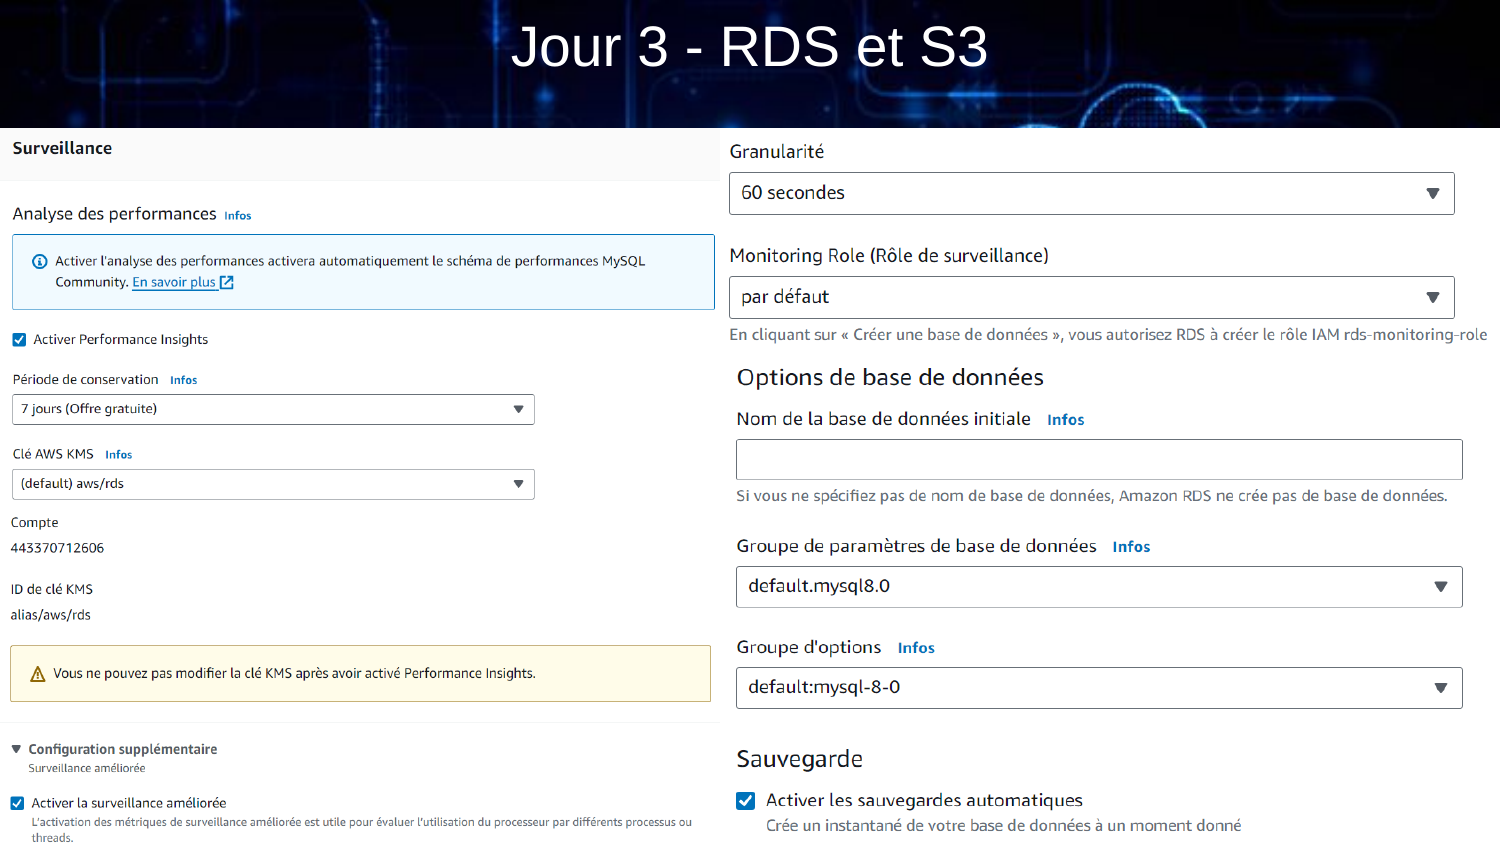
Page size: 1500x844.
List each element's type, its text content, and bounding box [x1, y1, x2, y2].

title Jour 3 - RDS et S3 [51, 0, 1449, 94]
picture [0, 0, 1500, 844]
